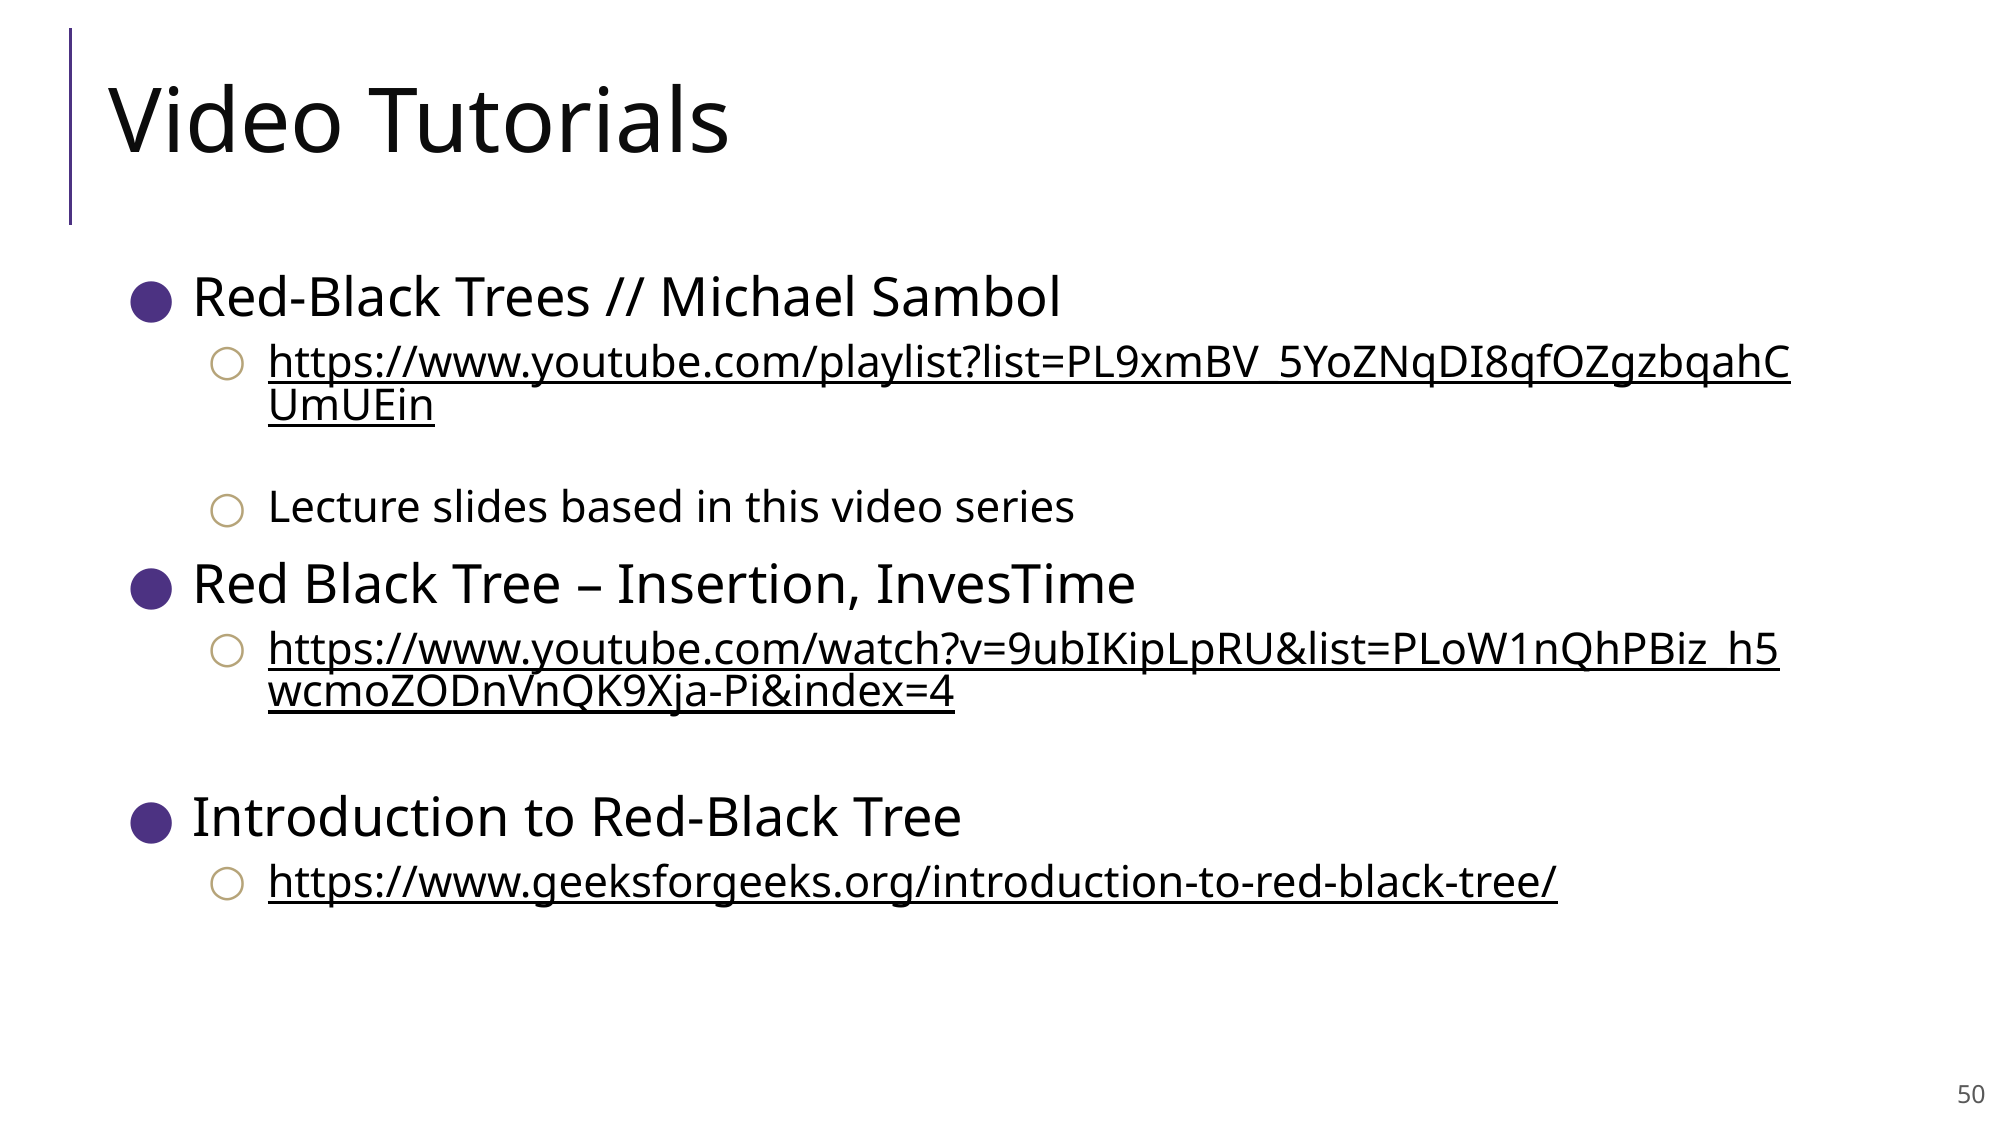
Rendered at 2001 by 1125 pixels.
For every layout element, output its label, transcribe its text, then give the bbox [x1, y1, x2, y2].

title Video Tutorials [94, 43, 1930, 210]
list Red-Black Trees // Michael Sambol https://www.youtube.com/playlist?list=PL9xmBV_5YoZNqDI8qfOZgzbqahCUmUEin Lecture slides based in this video series Red Black Tree – Insertion, InvesTime https://www.youtube.com/watch?v=9ubIKipLpRU&list=PLoW1nQhPBiz_h5wcmoZODnVnQK9Xja-Pi&index=4 Introduction to Red-Black Tree https://www.geeksforgeeks.org/introduction-to-red-black-tree/ [110, 262, 1814, 842]
